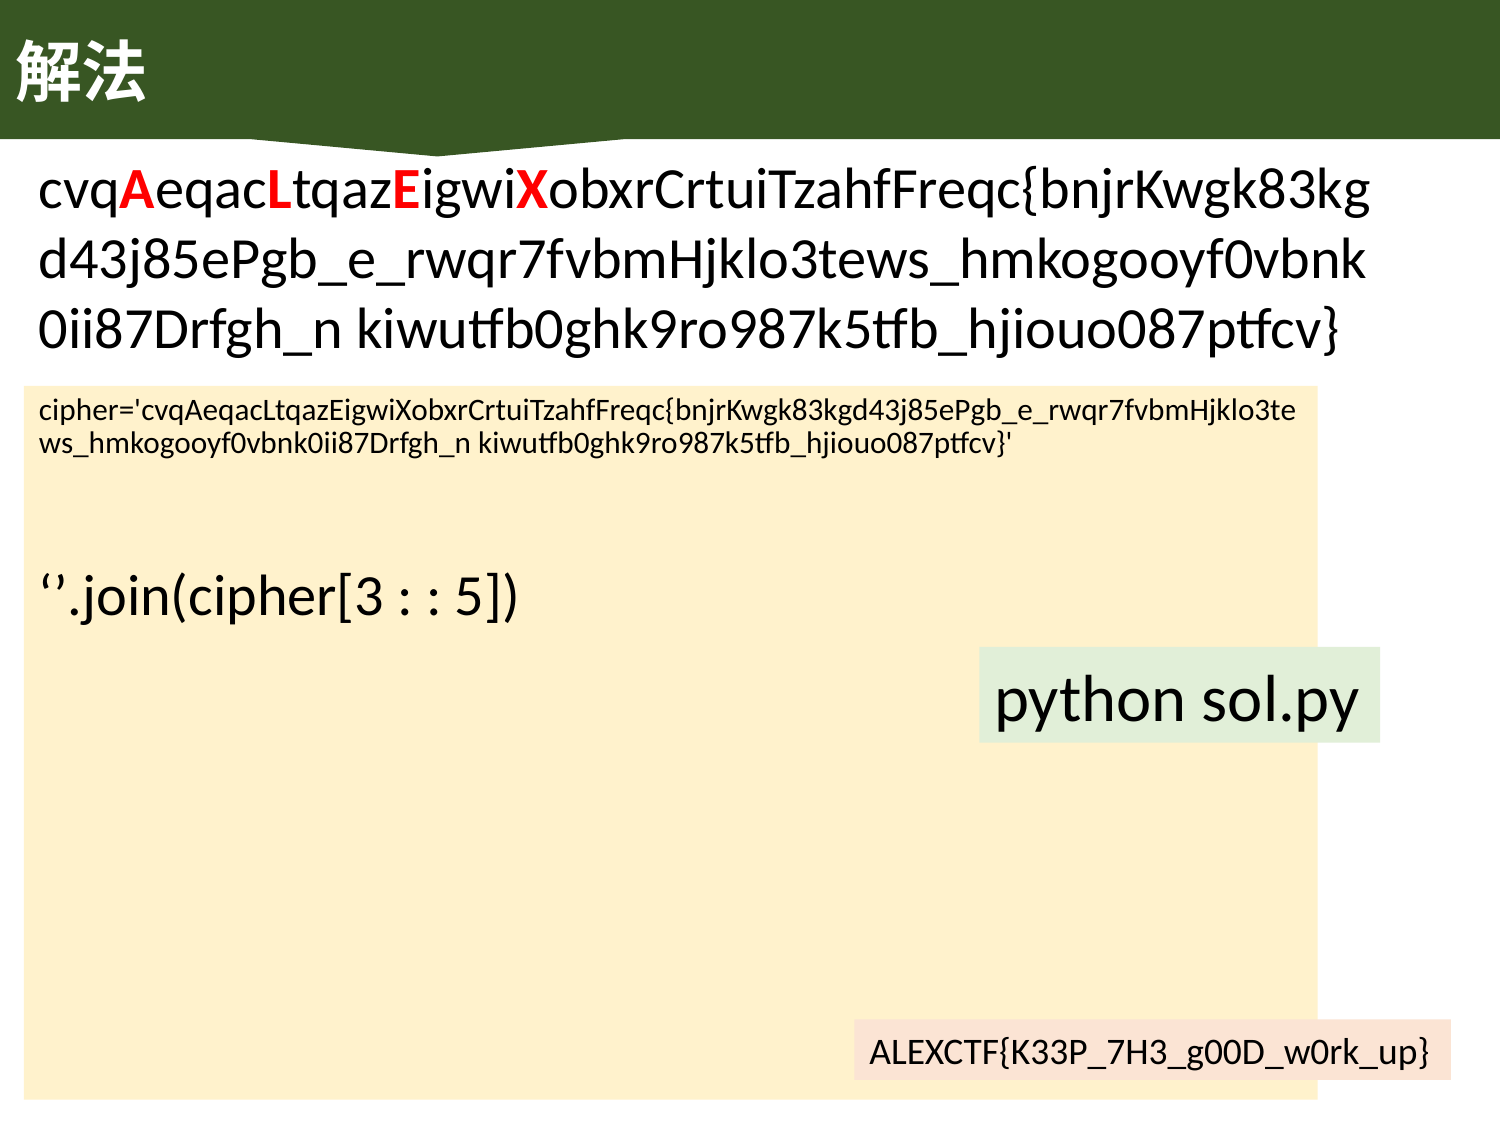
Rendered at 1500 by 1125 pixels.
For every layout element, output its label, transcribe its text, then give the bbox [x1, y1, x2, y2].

text_box ALEXCTF{K33P_7H3_g00D_w0rk_up} [854, 1019, 1451, 1080]
text_box python sol.py [979, 646, 1381, 743]
text_box cvqAeqacLtqazEigwiXobxrCrtuiTzahfFreqc{bnjrKwgk83kgd43j85ePgb_e_rwqr7fvbmHjklo3tews_hmkogooyf0vbnk0ii87Drfgh_n kiwutfb0ghk9ro987k5tfb_hjiouo087ptfcv} [23, 143, 1395, 371]
list cipher='cvqAeqacLtqazEigwiXobxrCrtuiTzahfFreqc{bnjrKwgk83kgd43j85ePgb_e_rwqr7fvbmHjklo3tews_hmkogooyf0vbnk0ii87Drfgh_n kiwutfb0ghk9ro987k5tfb_hjiouo087ptfcv}' ‘’.join(cipher[3 : : 5]) [23, 385, 1318, 1100]
text_box 解法 [0, 0, 1500, 157]
